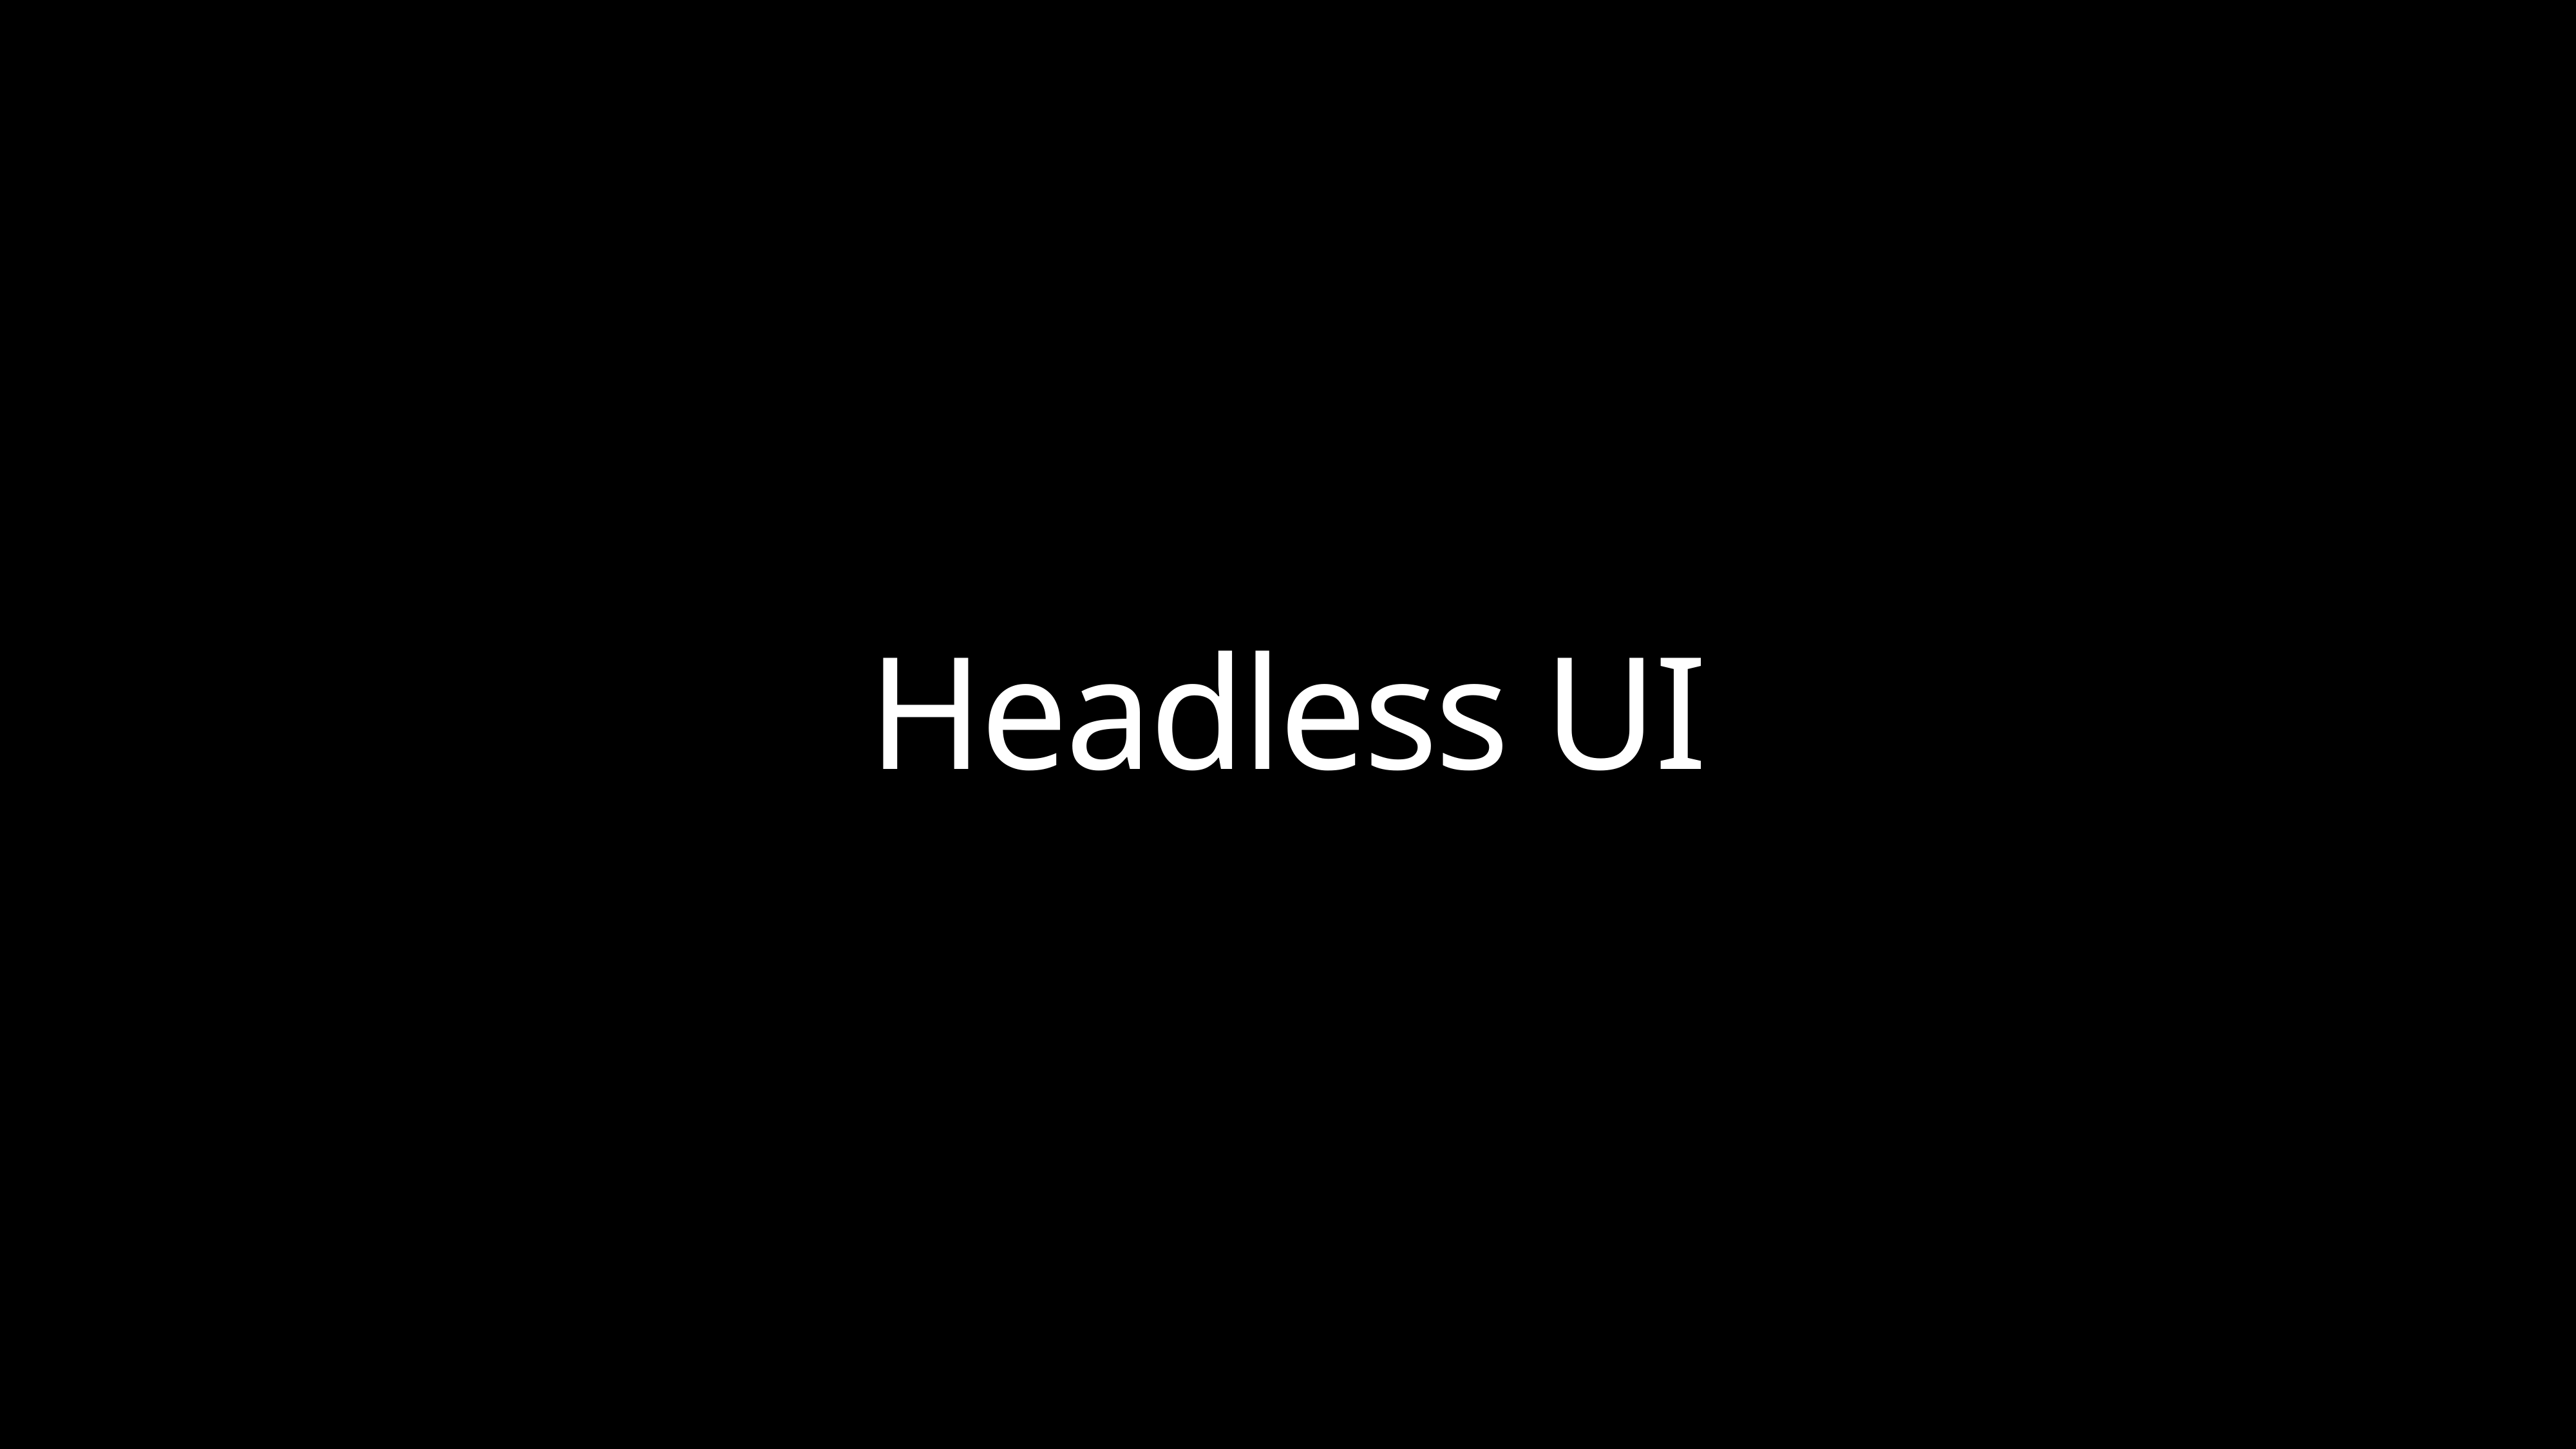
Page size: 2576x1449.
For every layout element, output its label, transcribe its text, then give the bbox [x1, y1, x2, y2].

list Headless UI [127, 519, 2449, 930]
